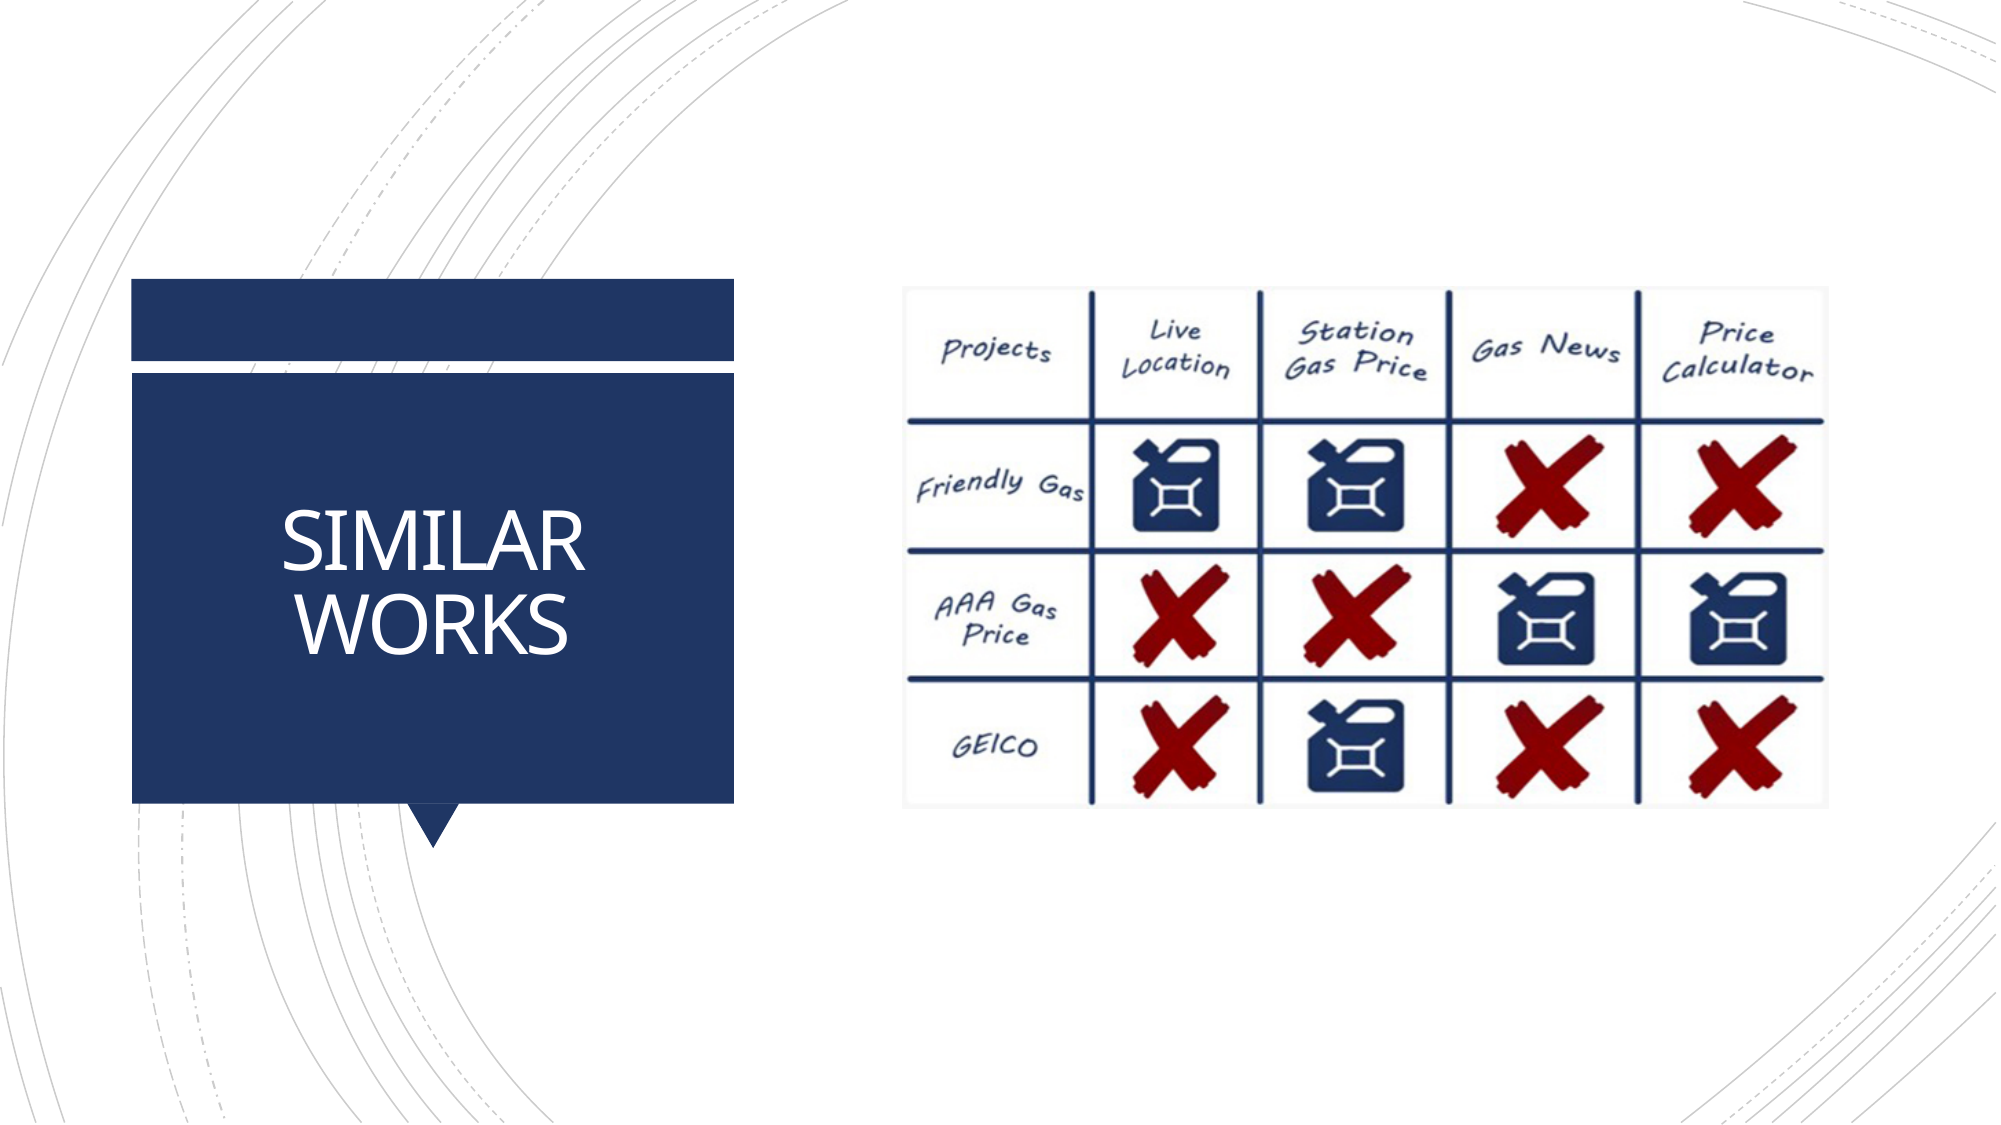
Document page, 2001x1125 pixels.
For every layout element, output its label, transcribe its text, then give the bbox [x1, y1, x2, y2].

picture [901, 285, 1829, 809]
title SIMILAR WORKS [145, 385, 720, 789]
